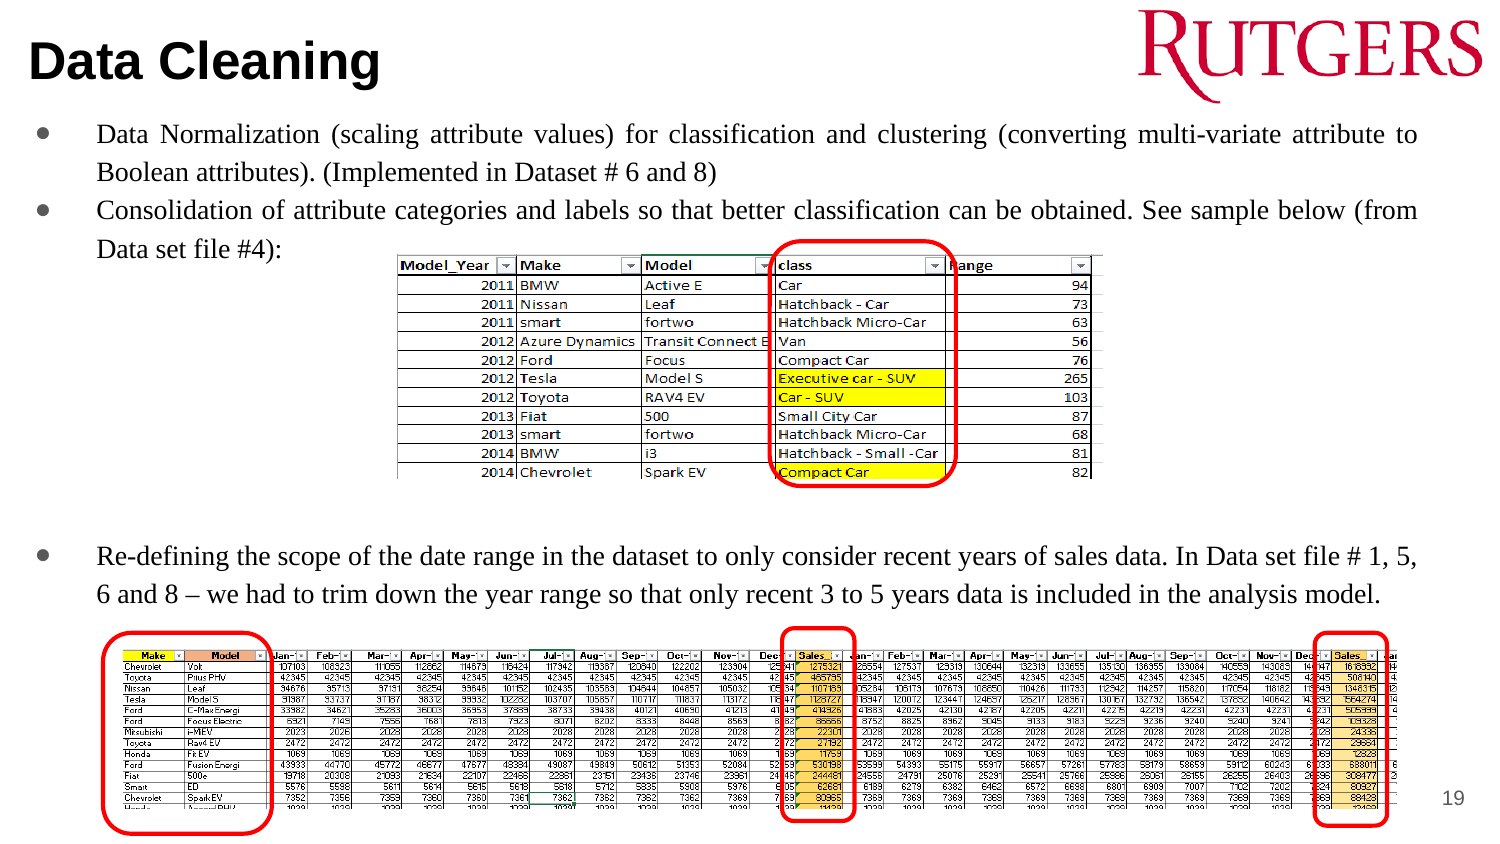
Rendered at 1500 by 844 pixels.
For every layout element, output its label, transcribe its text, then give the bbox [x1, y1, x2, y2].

list Data Normalization (scaling attribute values) for classification and clustering (converting multi-variate attribute to Boolean attributes). (Implemented in Dataset # 6 and 8) Consolidation of attribute categories and labels so that better classification can be obtained. See sample below (from Data set file #4): Re-defining the scope of the date range in the dataset to only consider recent years of sales data. In Data set file # 1, 5, 6 and 8 – we had to trim down the year range so that only recent 3 to 5 years data is included in the analysis model. [13, 95, 1433, 656]
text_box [396, 241, 1104, 487]
slide_number 19 [1401, 764, 1480, 830]
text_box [102, 627, 1398, 835]
title Data Cleaning [13, 11, 1132, 95]
picture [1136, 7, 1483, 105]
